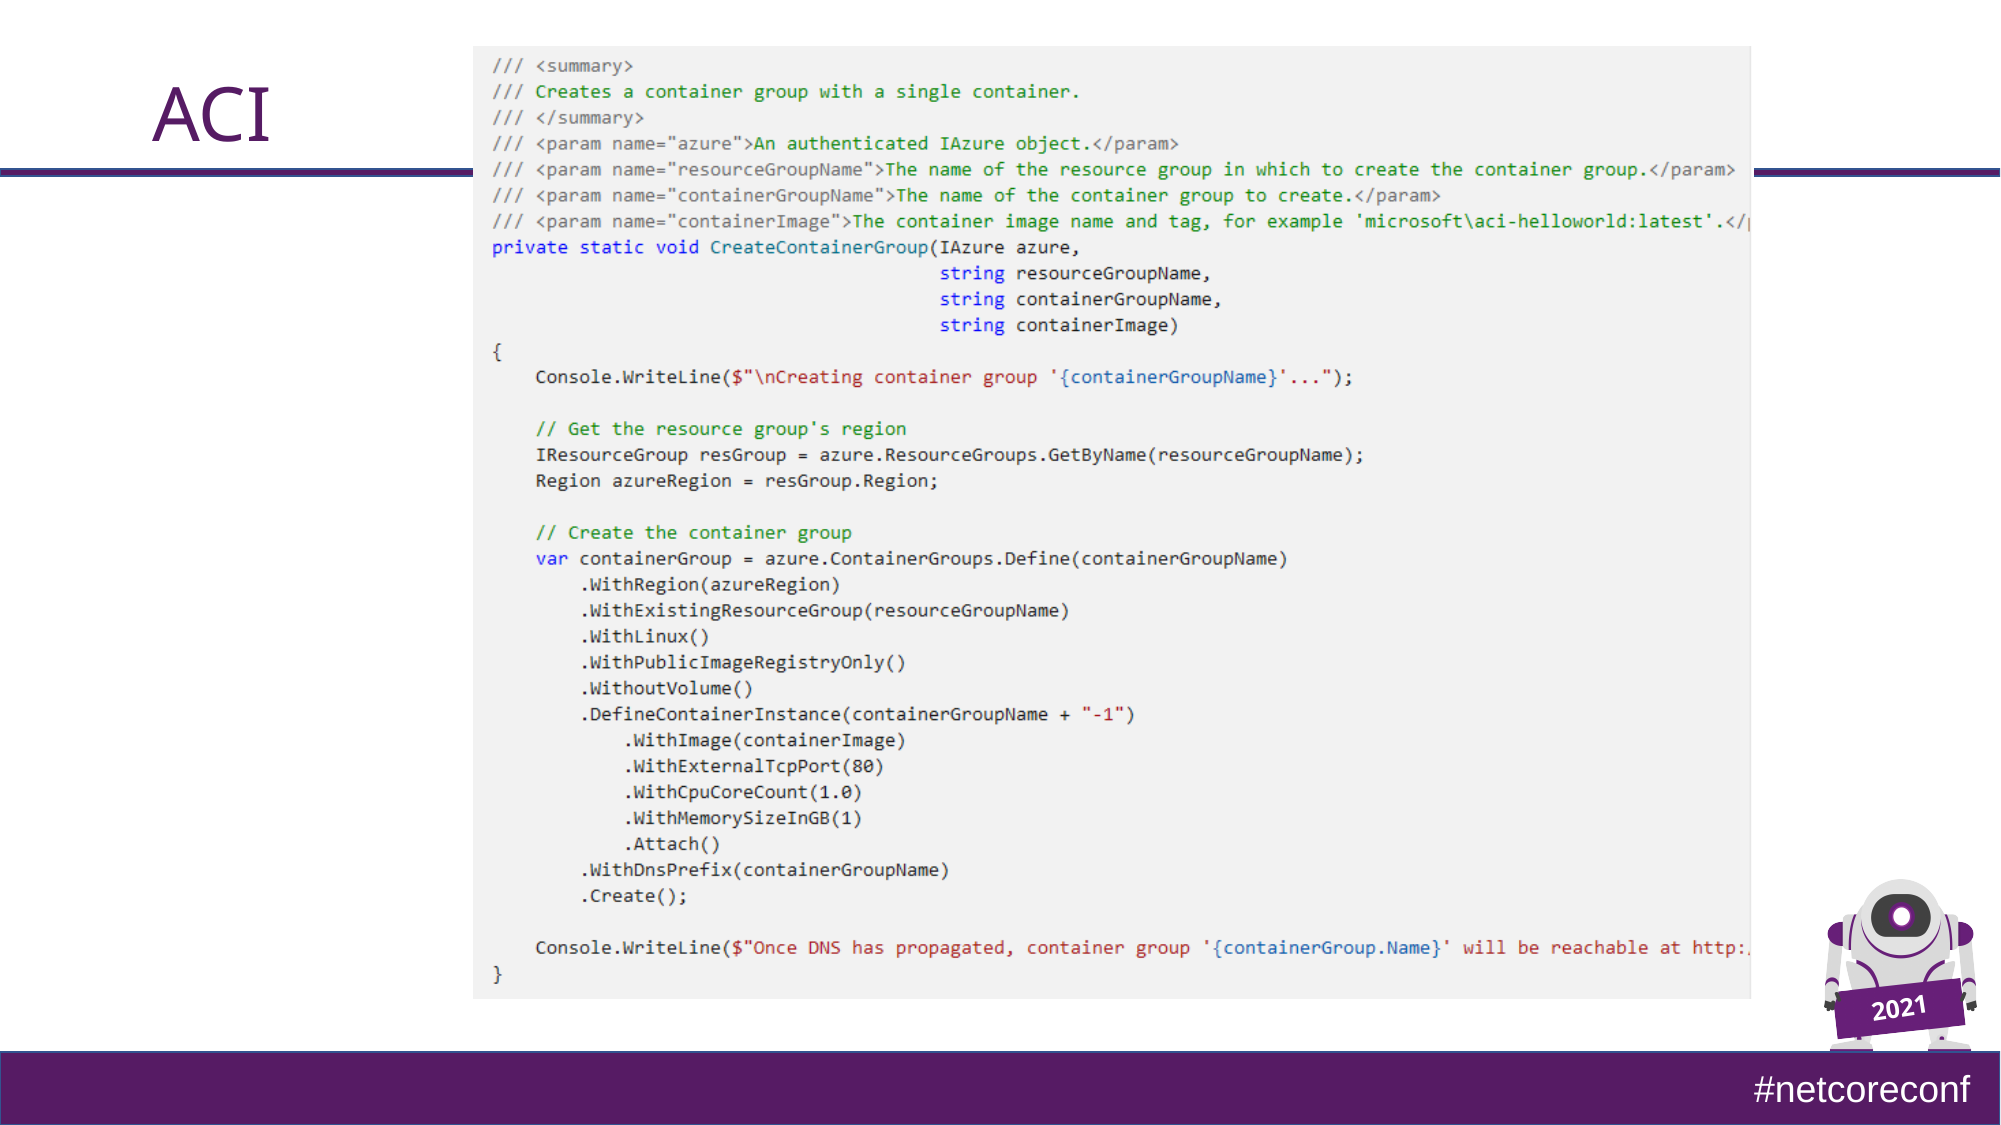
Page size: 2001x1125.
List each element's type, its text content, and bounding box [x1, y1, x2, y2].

picture [1824, 879, 1977, 1051]
title ACI [137, 20, 1863, 213]
picture [473, 46, 1754, 999]
